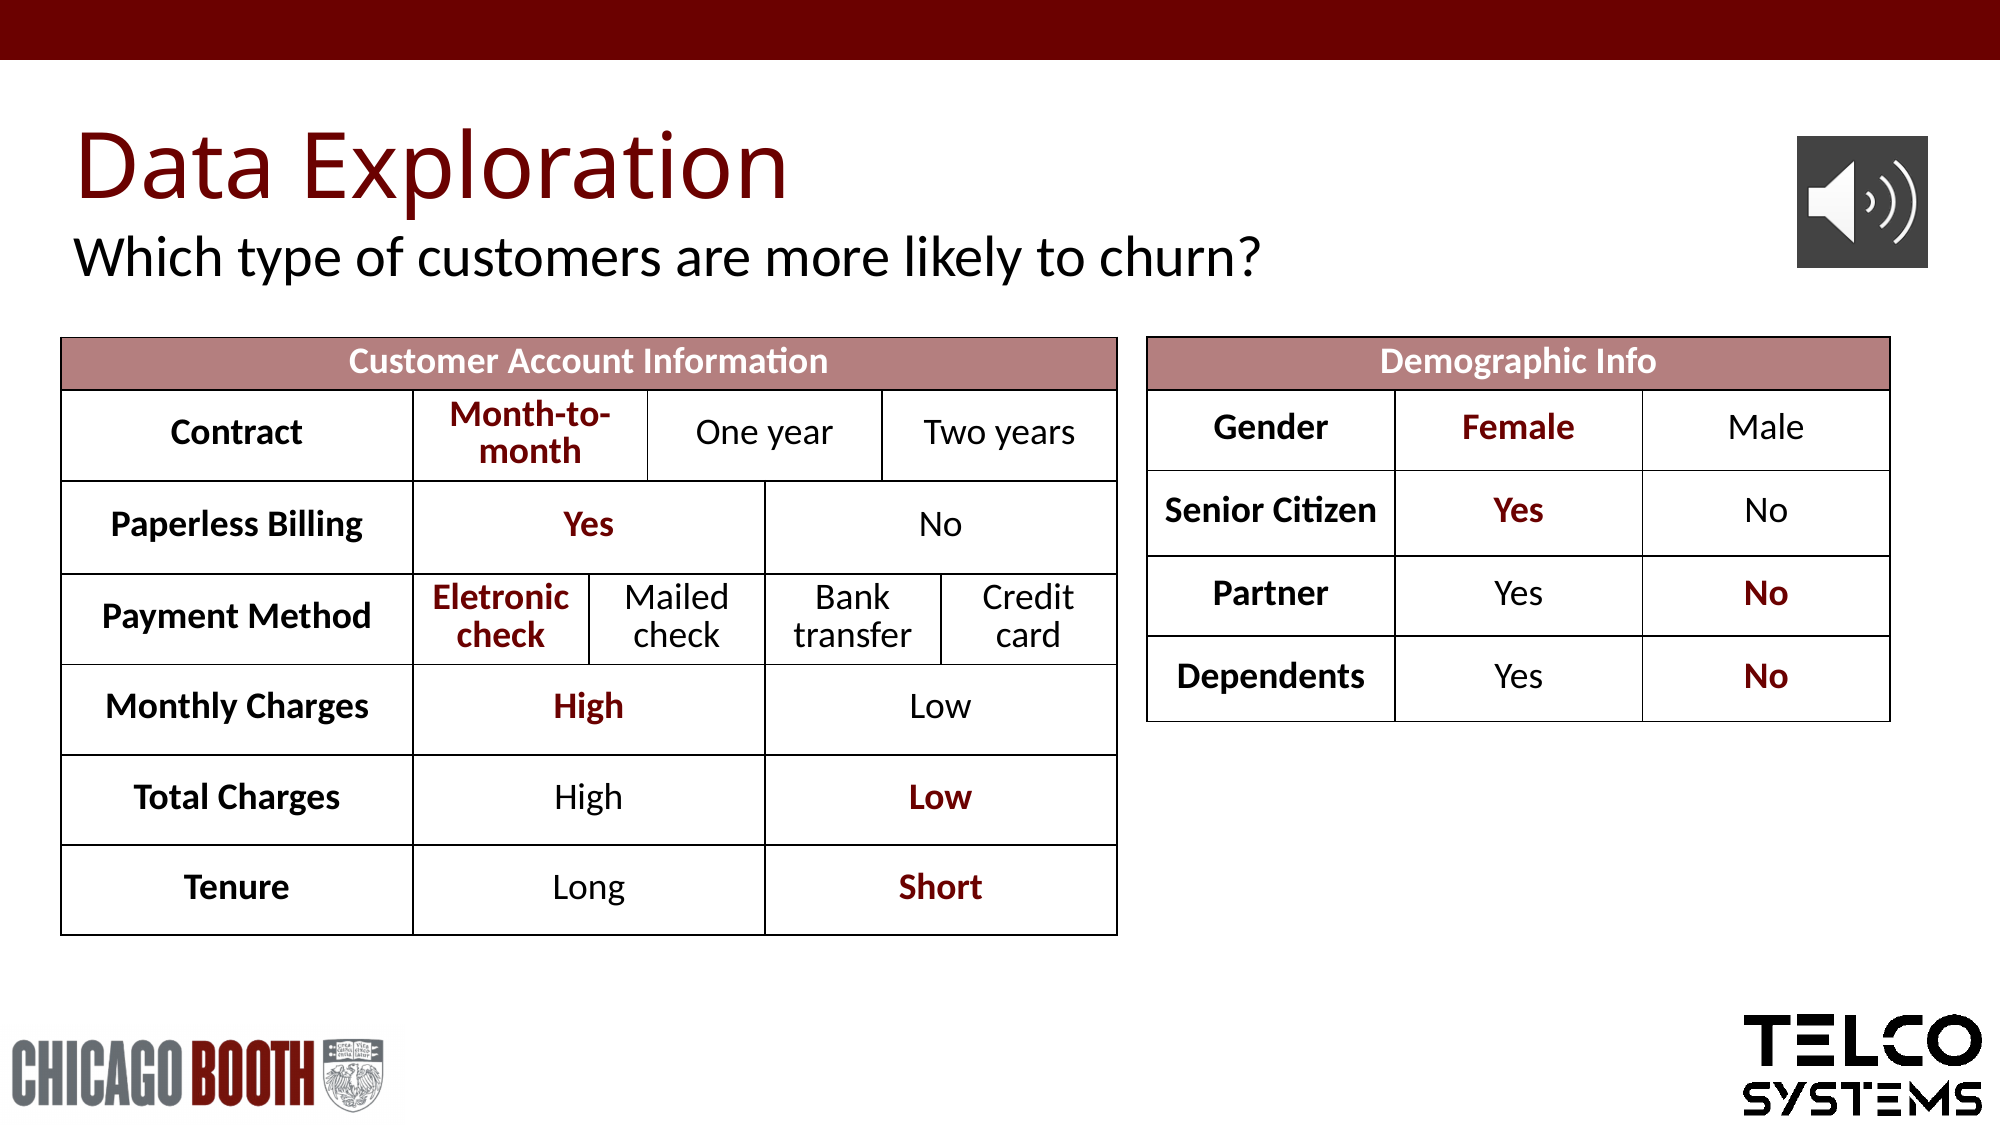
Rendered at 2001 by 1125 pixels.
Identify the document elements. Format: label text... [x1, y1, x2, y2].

table_cell Yes [1396, 471, 1642, 555]
table_cell One year [648, 391, 881, 480]
table_cell No [1643, 557, 1889, 635]
table_header Demographic Info [1148, 370, 1889, 389]
title Data Exploration [58, 61, 1784, 152]
table_cell Long [414, 846, 764, 934]
table_cell Total Charges [62, 756, 412, 844]
table_header Customer Account Information [62, 370, 1116, 389]
table_cell Female [1396, 391, 1642, 470]
table_cell Two years [883, 391, 1116, 480]
table_cell High [414, 756, 764, 844]
table_cell No [1643, 471, 1889, 555]
table_cell Yes [414, 482, 764, 573]
table_cell Eletronic check [414, 575, 588, 664]
table_cell High [414, 665, 764, 754]
table_cell Short [766, 846, 1116, 934]
table_cell Senior Citizen [1148, 471, 1394, 555]
table_cell Yes [1396, 637, 1642, 721]
picture [1743, 1014, 1982, 1116]
picture [1795, 135, 1930, 269]
text_box [0, 0, 2000, 61]
table_cell Low [766, 756, 1116, 844]
table_cell Payment Method [62, 575, 412, 664]
table_cell Dependents [1148, 637, 1394, 721]
table_cell Low [766, 665, 1116, 754]
table_cell Partner [1148, 557, 1394, 635]
picture [0, 1024, 405, 1125]
table_cell No [766, 482, 1116, 573]
table_cell Yes [1396, 557, 1642, 635]
table_cell Gender [1148, 391, 1394, 470]
table_cell Male [1643, 391, 1889, 470]
table_cell Monthly Charges [62, 665, 412, 754]
table_cell Tenure [62, 846, 412, 934]
text_box Which type of customers are more likely to churn? [58, 152, 1921, 370]
table_cell Contract [62, 391, 412, 480]
table_cell Bank transfer [766, 575, 940, 664]
table_cell Month-to-month [414, 391, 647, 480]
table_cell No [1643, 637, 1889, 721]
table_cell Mailed check [590, 575, 764, 664]
table_cell Paperless Billing [62, 482, 412, 573]
table_cell Credit card [942, 575, 1116, 664]
